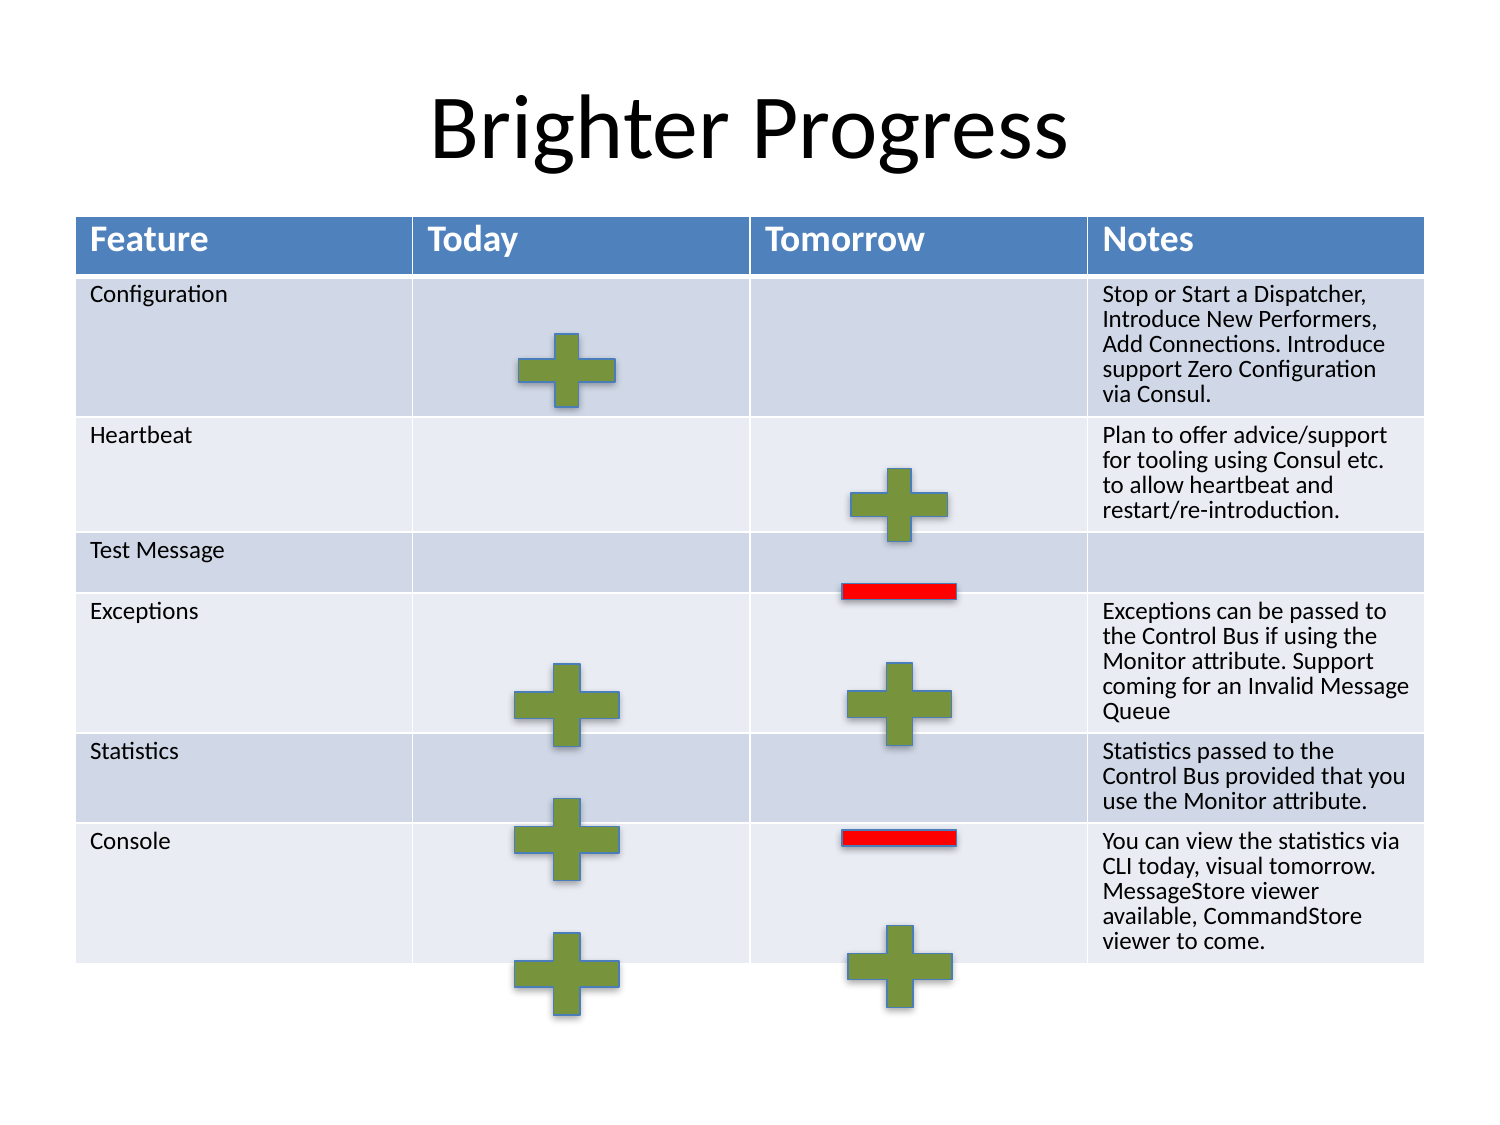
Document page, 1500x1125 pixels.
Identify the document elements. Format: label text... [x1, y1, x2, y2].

table_cell [413, 734, 749, 822]
table_cell Exceptions can be passed to the Control Bus if using the Monitor attribute. Support coming for an Invalid Message Queue [1088, 594, 1424, 732]
table_cell [1088, 533, 1424, 592]
table_cell Configuration [76, 279, 412, 416]
table_cell Statistics passed to the Control Bus provided that you use the Monitor attribute. [1088, 734, 1424, 822]
table_cell [751, 824, 1087, 963]
table_header Tomorrow [751, 217, 1087, 274]
table_cell [413, 279, 749, 416]
text_box [514, 663, 620, 747]
text_box [841, 583, 957, 600]
table_cell Exceptions [76, 594, 412, 732]
table_cell [413, 418, 749, 531]
table_cell [751, 594, 1087, 732]
text_box [514, 798, 620, 881]
table_cell [751, 279, 1087, 416]
table_header Notes [1088, 217, 1424, 274]
text_box [518, 333, 616, 408]
table_cell [413, 594, 749, 732]
text_box [850, 468, 948, 542]
table_cell Plan to offer advice/support for tooling using Consul etc. to allow heartbeat and restart/re-introduction. [1088, 418, 1424, 531]
table_cell [413, 533, 749, 592]
text_box [514, 932, 620, 1016]
text_box [847, 925, 953, 1008]
text_box [841, 829, 957, 847]
table_cell [751, 533, 1087, 592]
table_cell You can view the statistics via CLI today, visual tomorrow. MessageStore viewer available, CommandStore viewer to come. [1088, 824, 1424, 963]
table_cell [413, 824, 749, 963]
title Brighter Progress [75, 28, 1425, 215]
table_header Feature [76, 217, 412, 274]
table_cell Heartbeat [76, 418, 412, 531]
table_cell Test Message [76, 533, 412, 592]
text_box [847, 662, 952, 746]
table_cell Statistics [76, 734, 412, 822]
table_cell Stop or Start a Dispatcher, Introduce New Performers, Add Connections. Introduce support Zero Configuration via Consul. [1088, 279, 1424, 416]
table_cell [751, 734, 1087, 822]
table_header Today [413, 217, 749, 274]
table_cell [751, 418, 1087, 531]
table_cell Console [76, 824, 412, 963]
